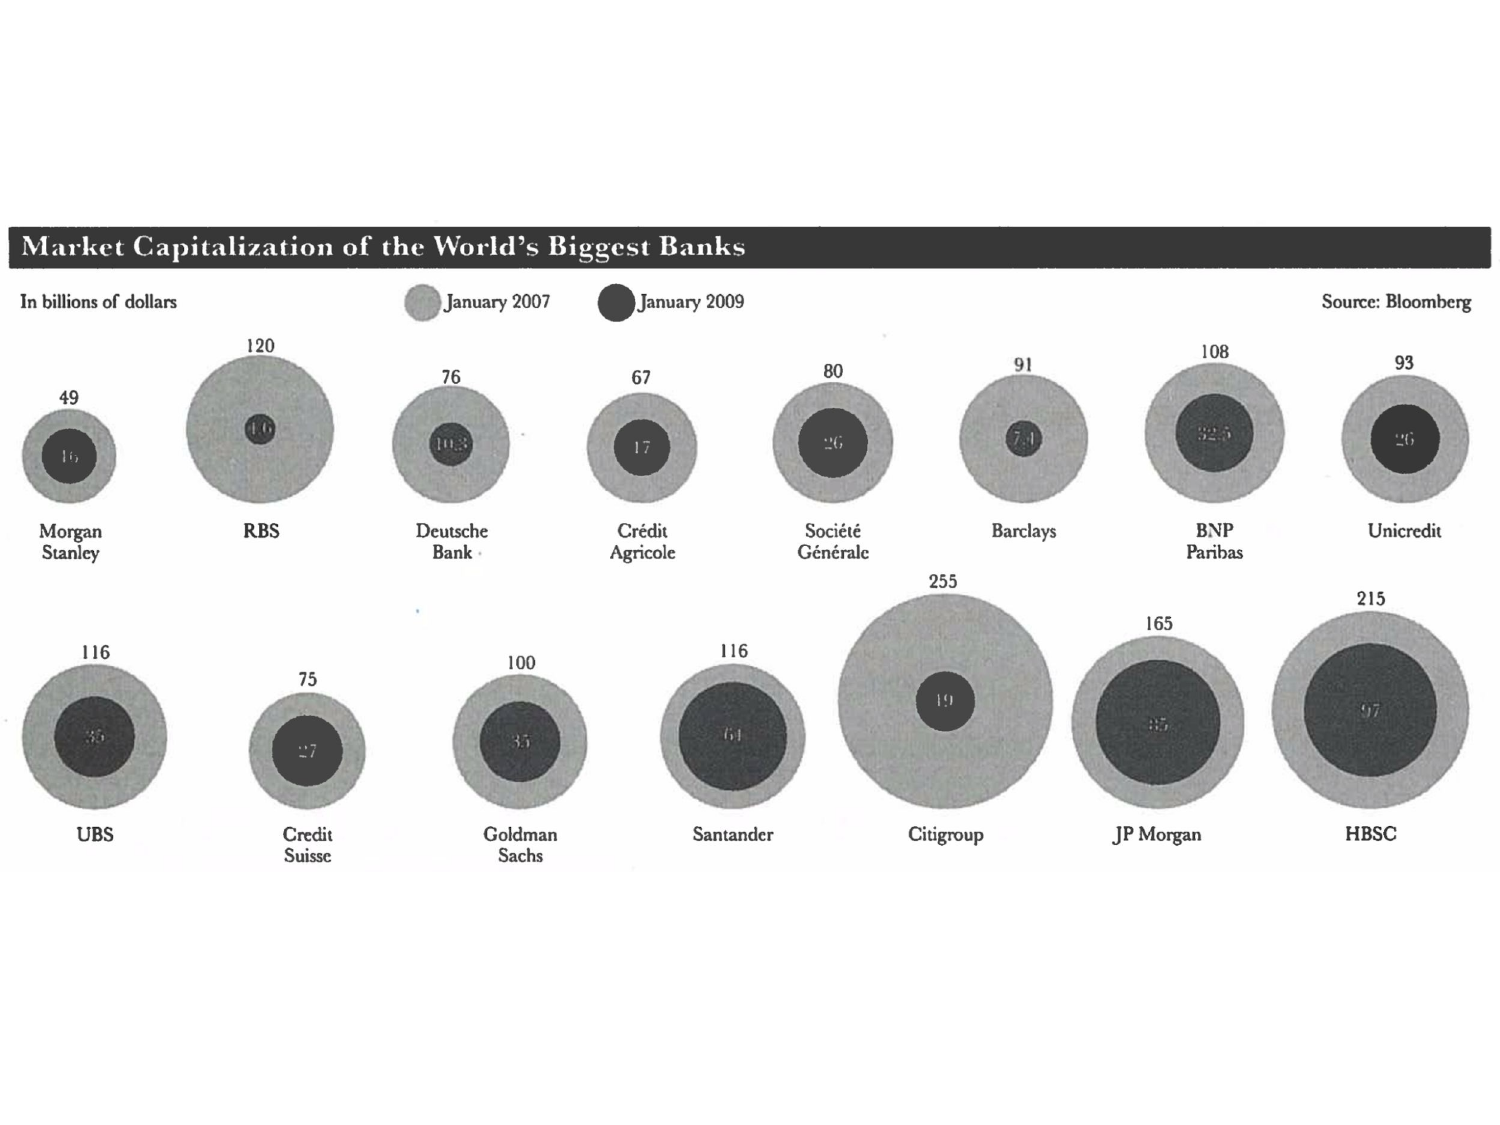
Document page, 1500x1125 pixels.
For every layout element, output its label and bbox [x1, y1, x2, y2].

picture [0, 220, 1500, 872]
